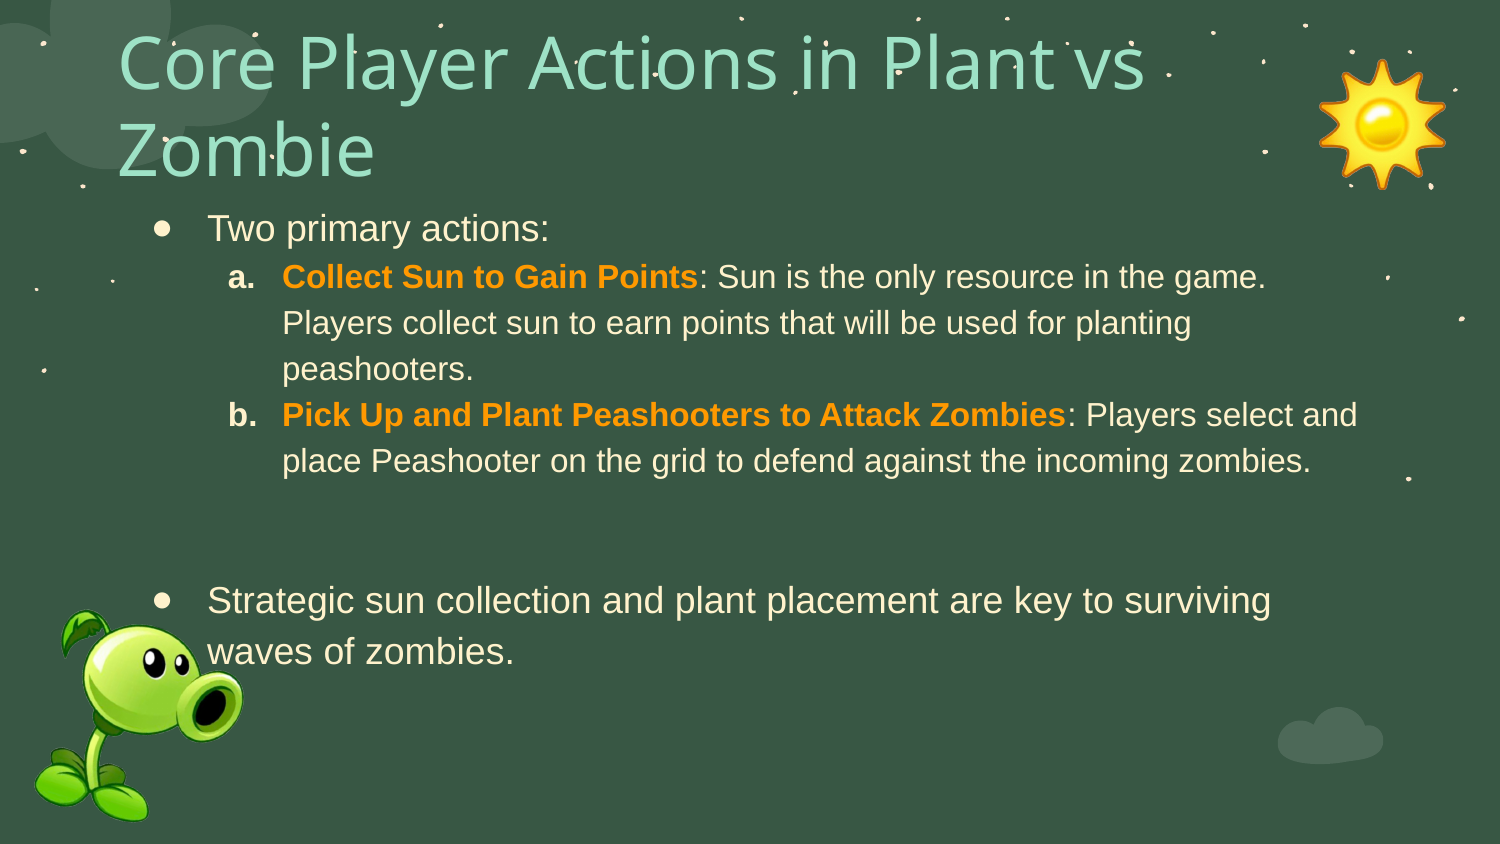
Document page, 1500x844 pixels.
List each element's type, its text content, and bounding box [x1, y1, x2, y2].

title Core Player Actions in Plant vs Zombie [102, 56, 1305, 151]
list Two primary actions: Collect Sun to Gain Points: Sun is the only resource in the game. Players collect sun to earn points that will be used for planting peashooters. Pick Up and Plant Peashooters to Attack Zombies: Players select and place Peashooter on the grid to defend against the incoming zombies. Strategic sun collection and plant placement are key to surviving waves of zombies. [117, 189, 1390, 750]
picture [0, 536, 288, 844]
picture [1309, 54, 1472, 190]
